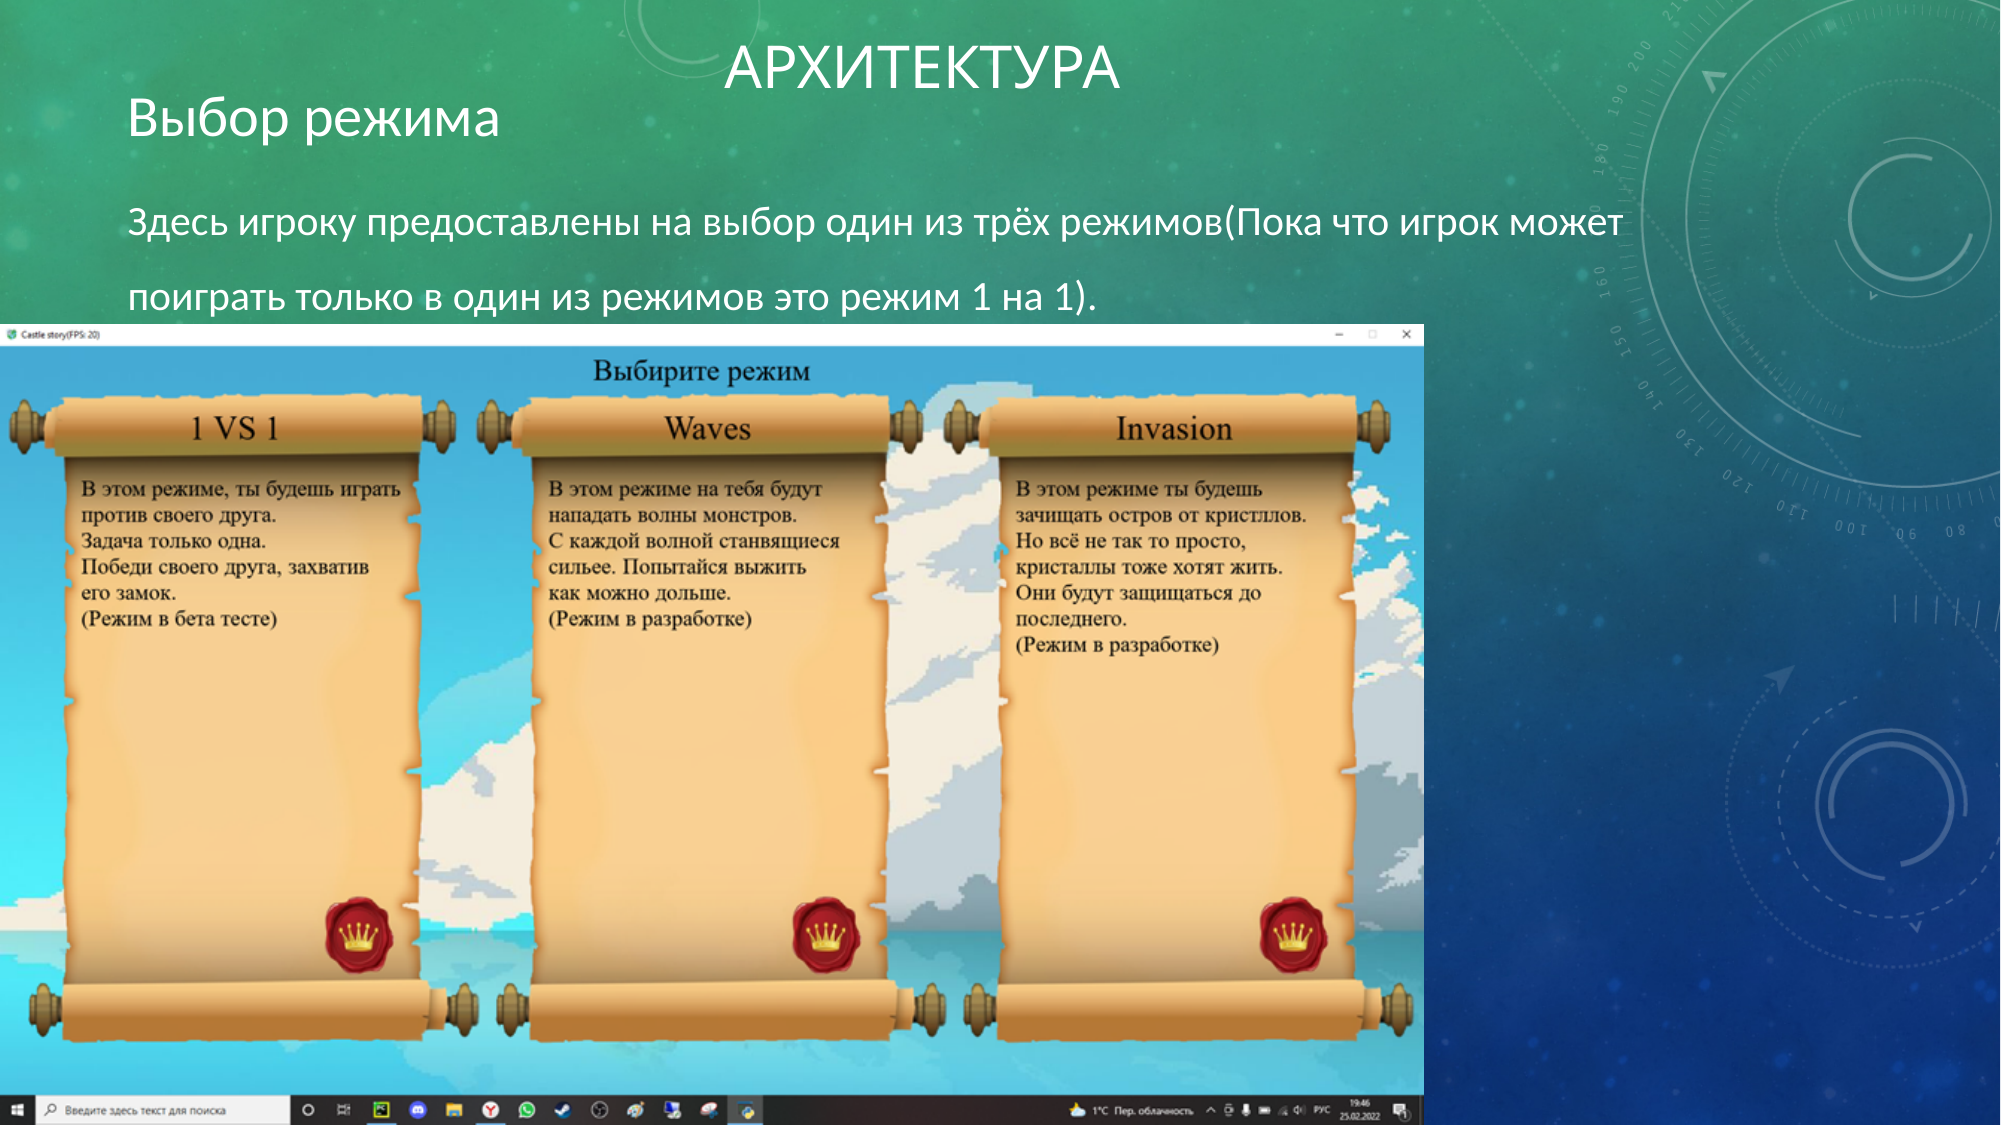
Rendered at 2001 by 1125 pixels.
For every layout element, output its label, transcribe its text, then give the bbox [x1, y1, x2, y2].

title Архитектура [709, 0, 1178, 58]
list Выбор режима Здесь игроку предоставлены на выбор один из трёх режимов(Пока что игрок может поиграть только в один из режимов это режим 1 на 1). [112, 58, 1775, 339]
picture [0, 0, 2001, 1125]
